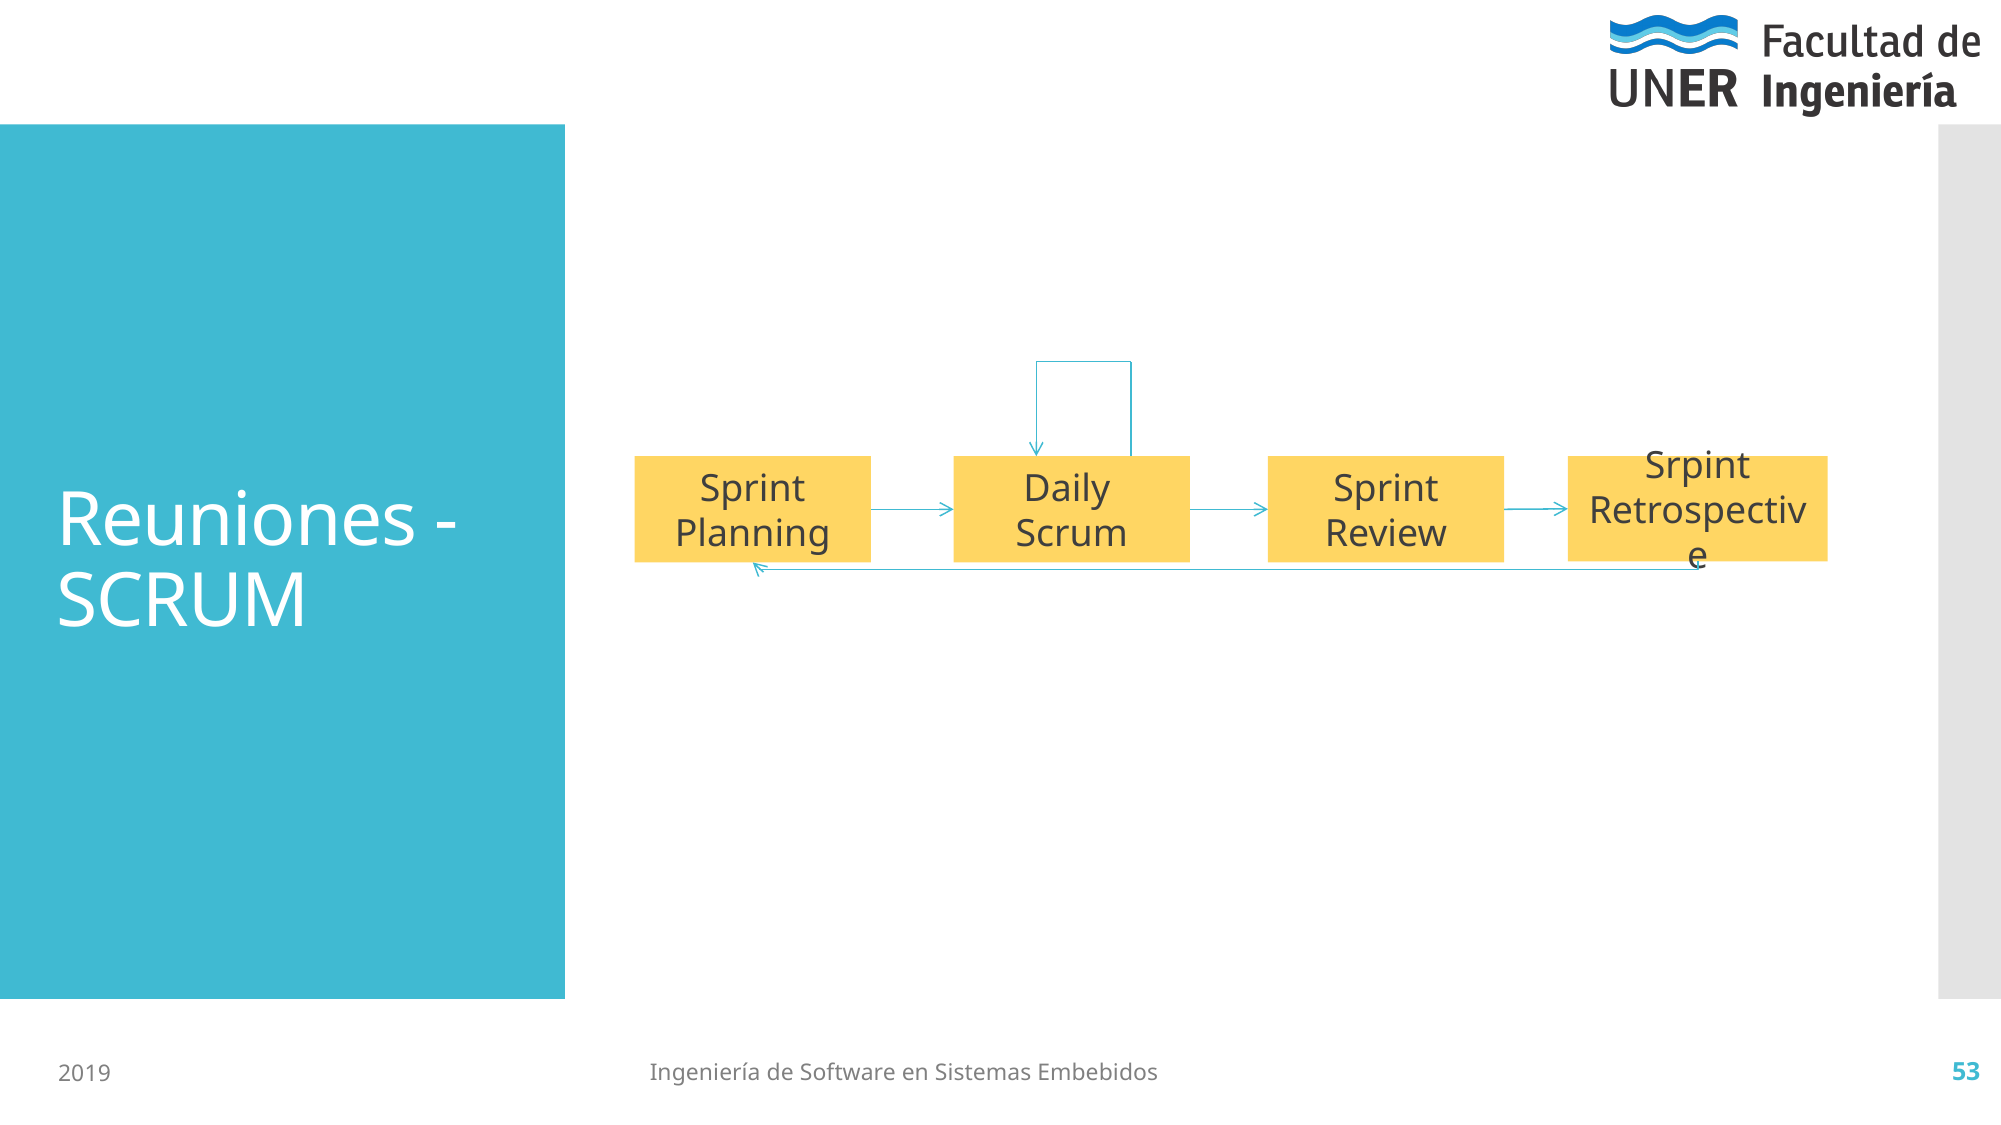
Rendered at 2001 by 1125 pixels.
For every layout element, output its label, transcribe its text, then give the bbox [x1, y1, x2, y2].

footer Ingeniería de Software en Sistemas Embebidos [634, 1042, 1605, 1103]
text_box Srpint Retrospective [1567, 455, 1829, 562]
text_box Sprint Planning [634, 455, 872, 563]
slide_number 2019 [43, 1042, 493, 1103]
picture [1594, 0, 1996, 132]
text_box Daily Scrum [953, 455, 1191, 563]
title Reuniones - SCRUM [41, 184, 525, 940]
slide_number 53 [1744, 1042, 1996, 1103]
text_box Sprint Review [1267, 455, 1505, 563]
